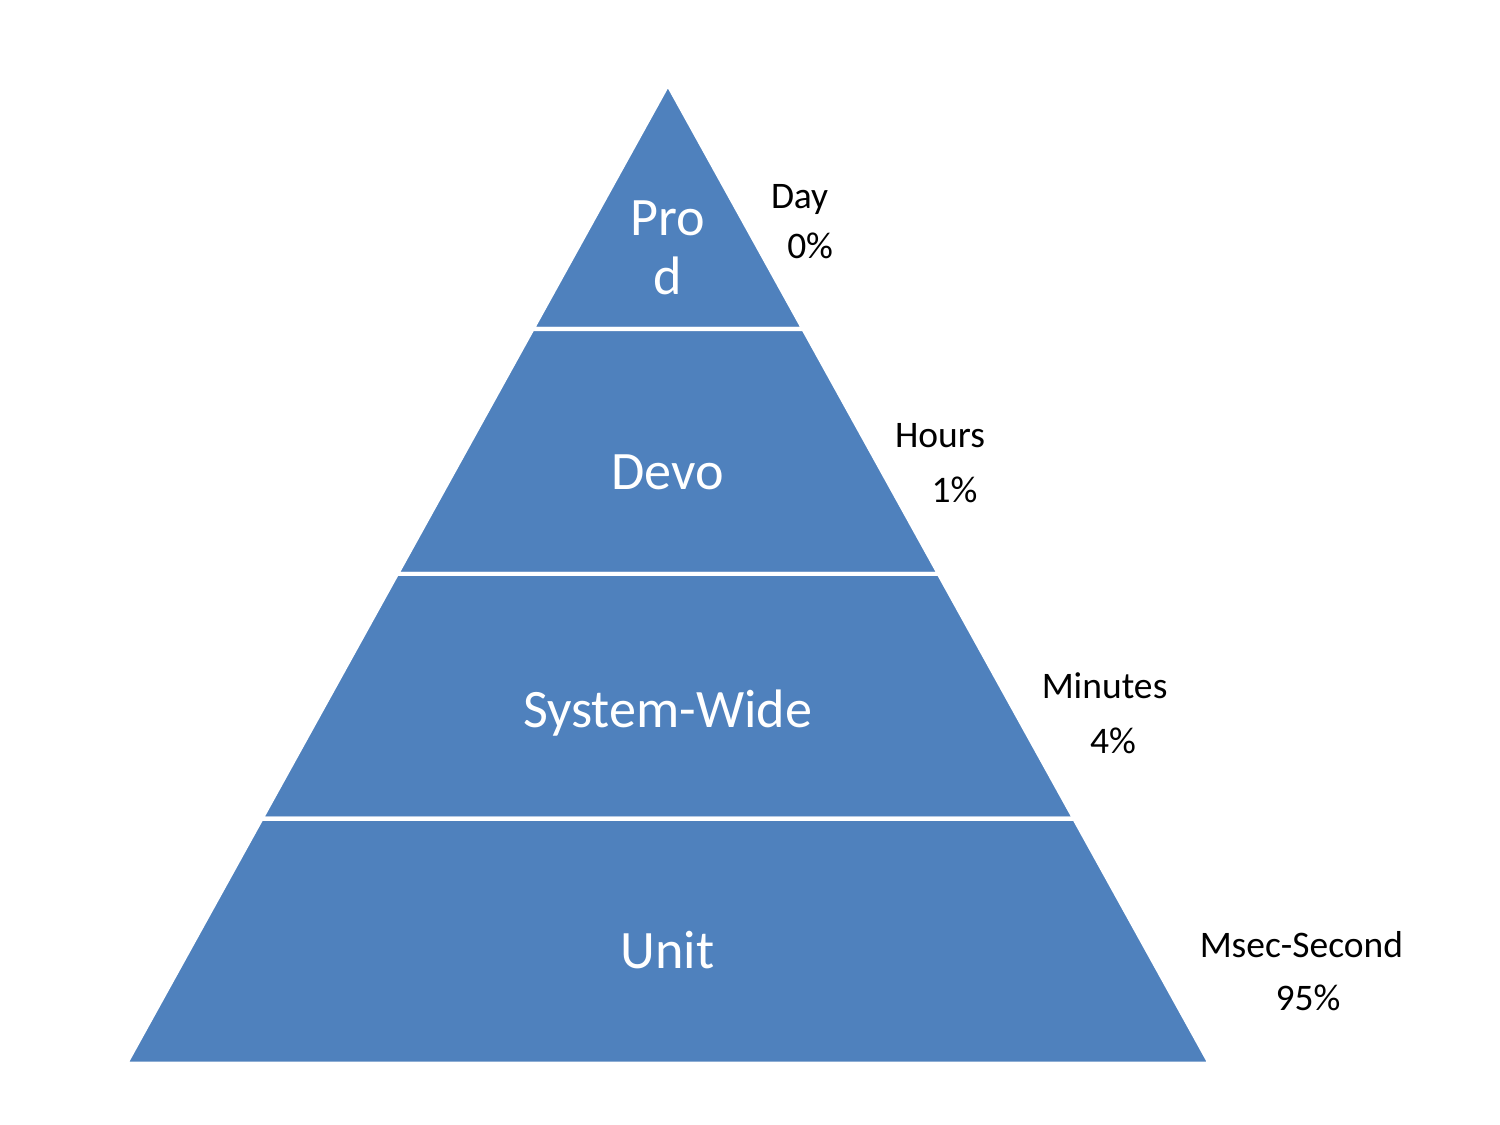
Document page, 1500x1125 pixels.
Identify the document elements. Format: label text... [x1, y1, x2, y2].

text_box Msec-Second [1215, 913, 1419, 973]
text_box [125, 83, 1211, 1064]
text_box 95% [1260, 965, 1356, 1026]
